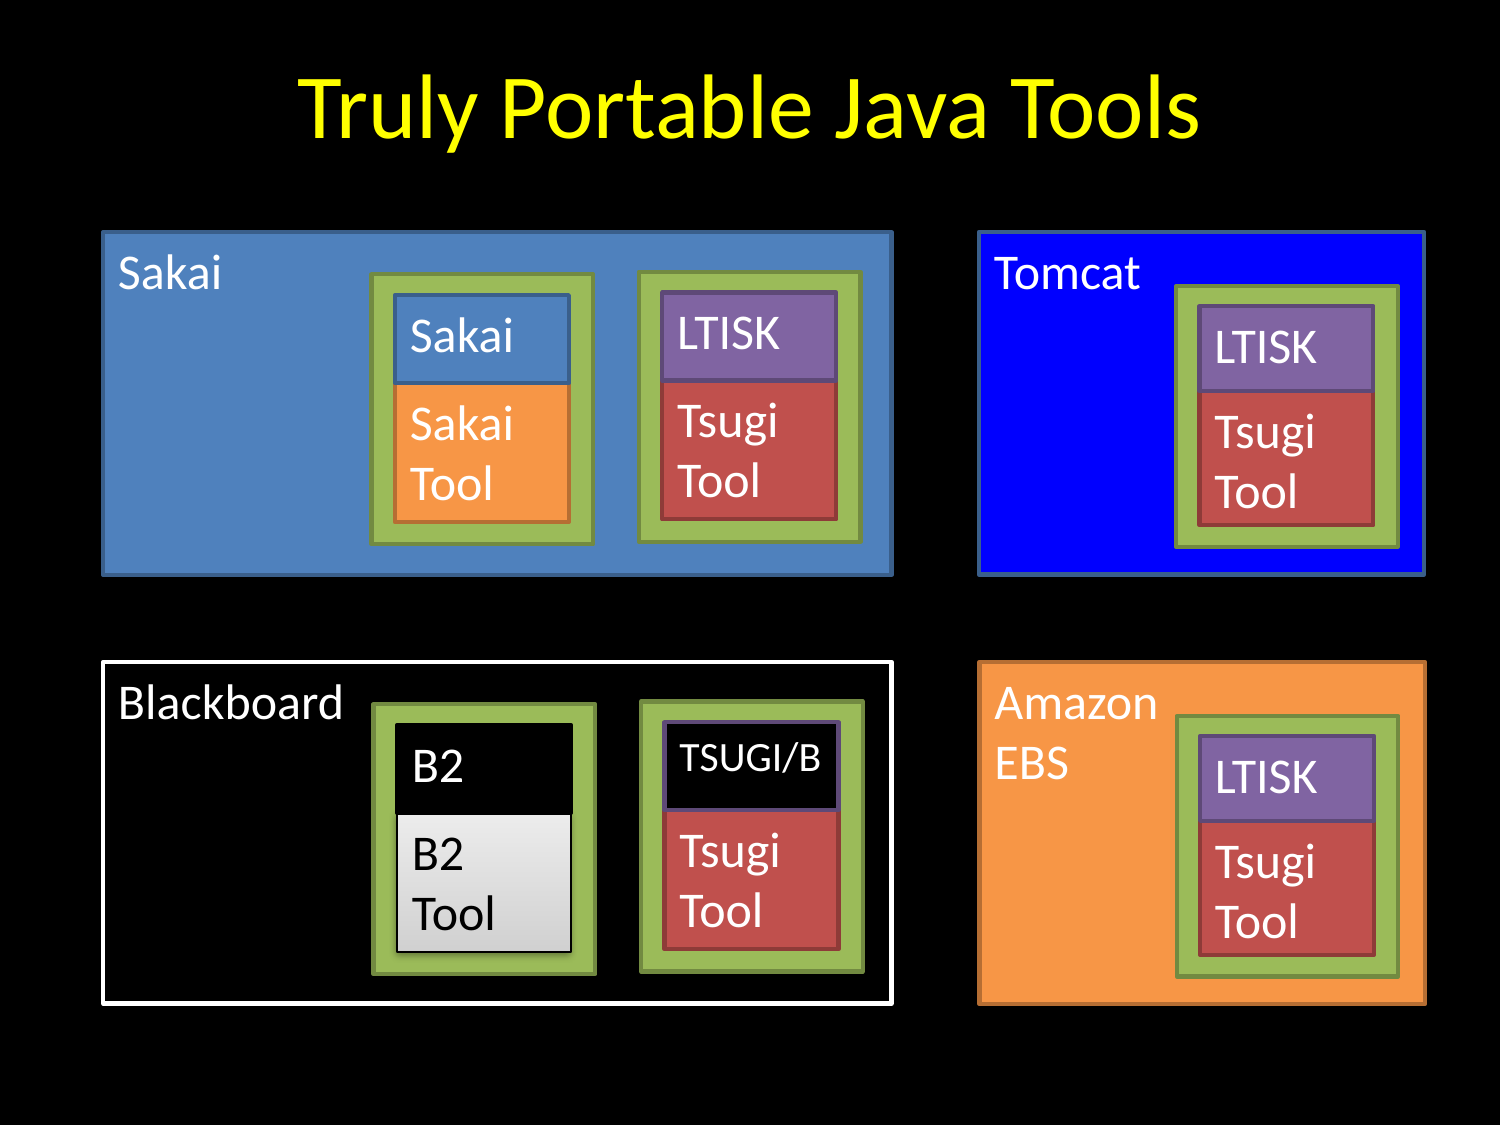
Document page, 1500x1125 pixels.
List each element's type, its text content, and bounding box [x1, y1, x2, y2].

text_box [371, 702, 597, 976]
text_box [1175, 285, 1398, 548]
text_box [1176, 715, 1399, 977]
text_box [371, 274, 594, 545]
text_box Blackboard [101, 660, 894, 1006]
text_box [638, 271, 861, 542]
title Truly Portable Java Tools [75, 45, 1425, 159]
text_box Amazon EBS [977, 660, 1427, 1006]
text_box Sakai [101, 230, 894, 577]
text_box Tomcat [977, 230, 1426, 577]
text_box B2 [395, 723, 573, 815]
text_box B2 Tool [396, 815, 572, 953]
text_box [640, 701, 864, 972]
